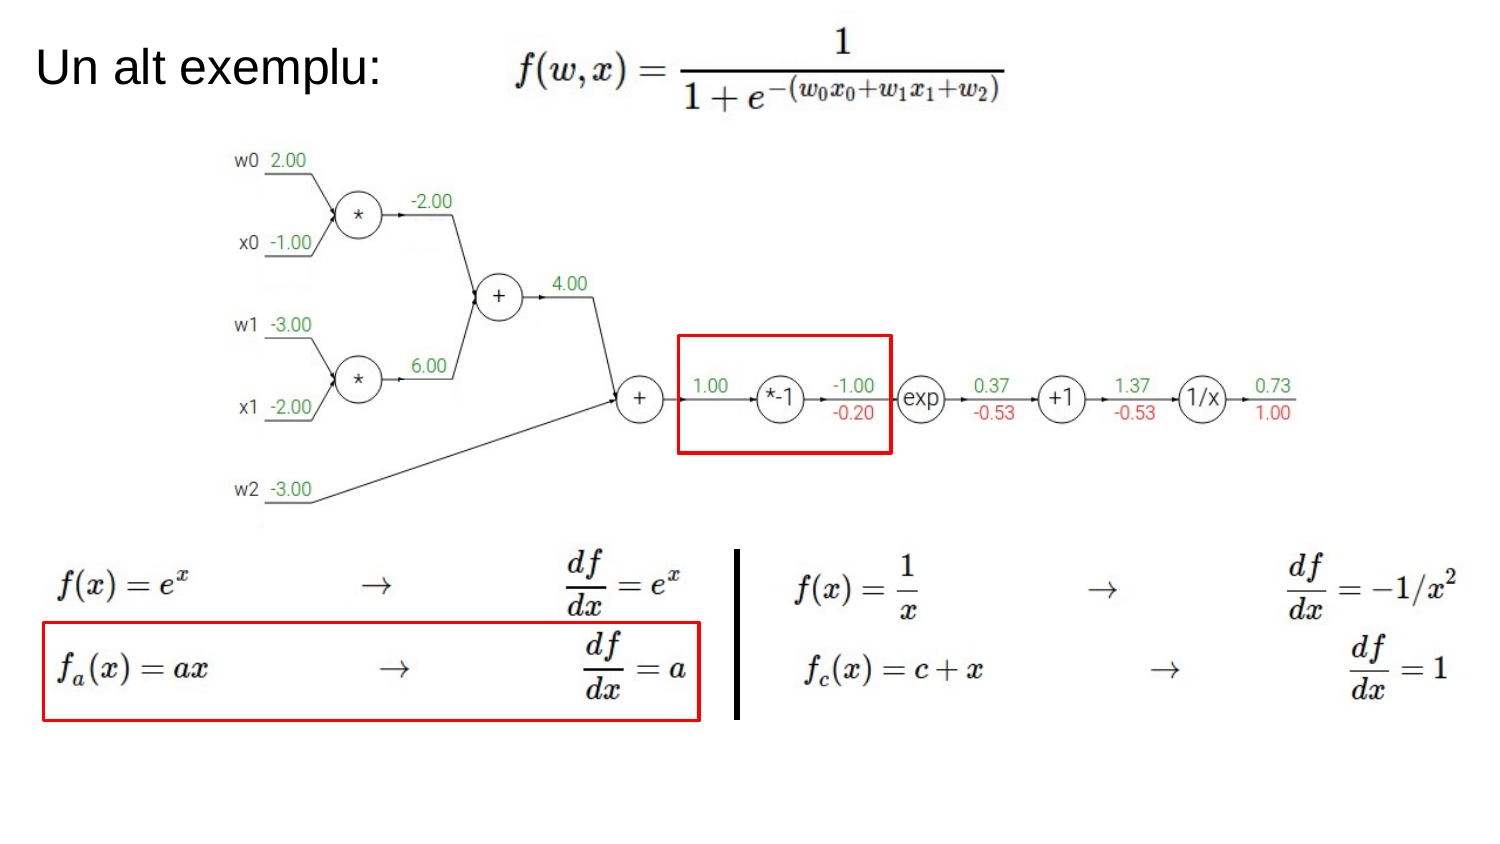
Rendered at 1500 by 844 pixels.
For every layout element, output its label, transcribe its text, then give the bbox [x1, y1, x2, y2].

picture [506, 10, 1014, 129]
picture [43, 542, 700, 707]
picture [774, 542, 1474, 707]
picture [219, 140, 1301, 530]
text_box [43, 713, 699, 721]
text_box Un alt exemplu: [20, 19, 501, 84]
